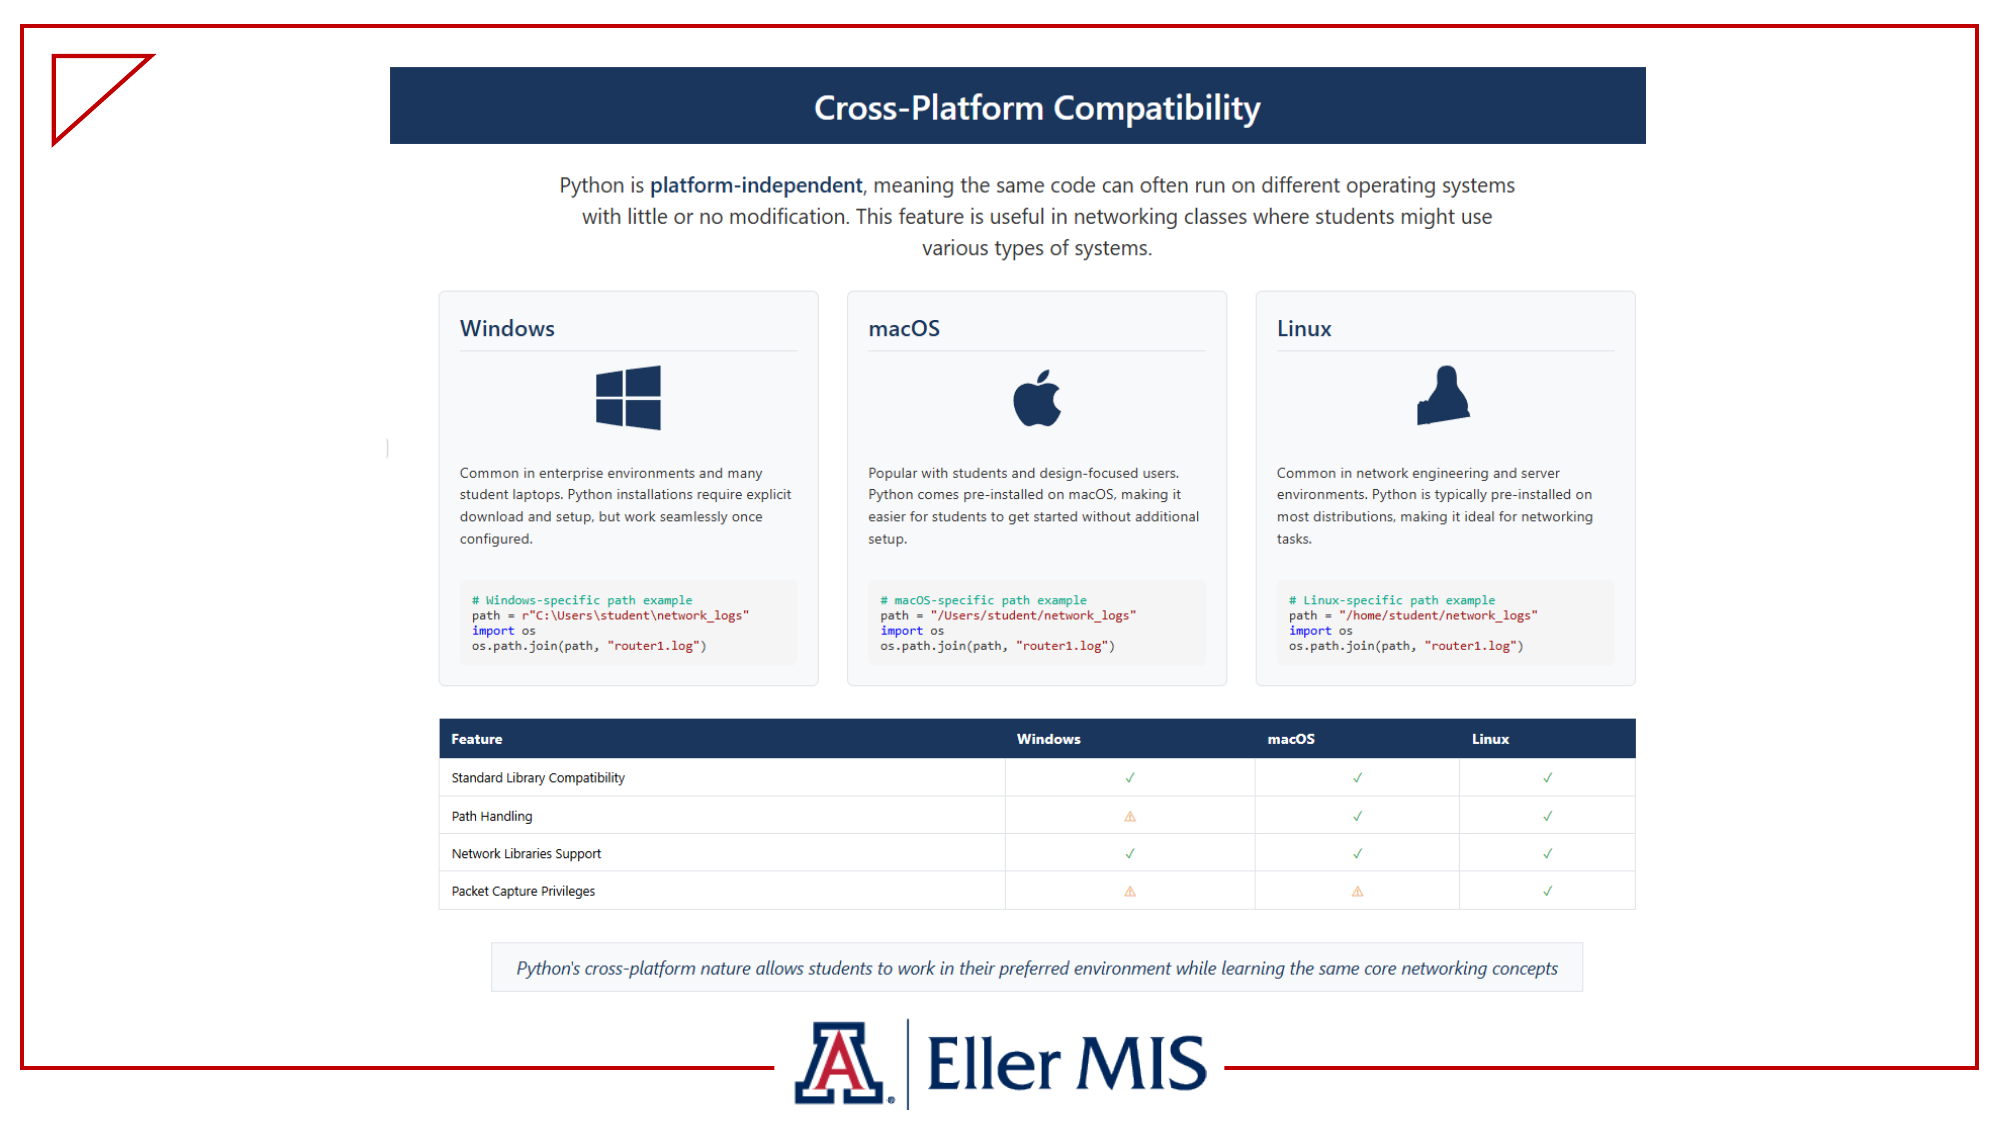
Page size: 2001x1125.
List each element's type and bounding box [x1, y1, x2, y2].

picture [386, 61, 1646, 1008]
picture [792, 1018, 1207, 1110]
